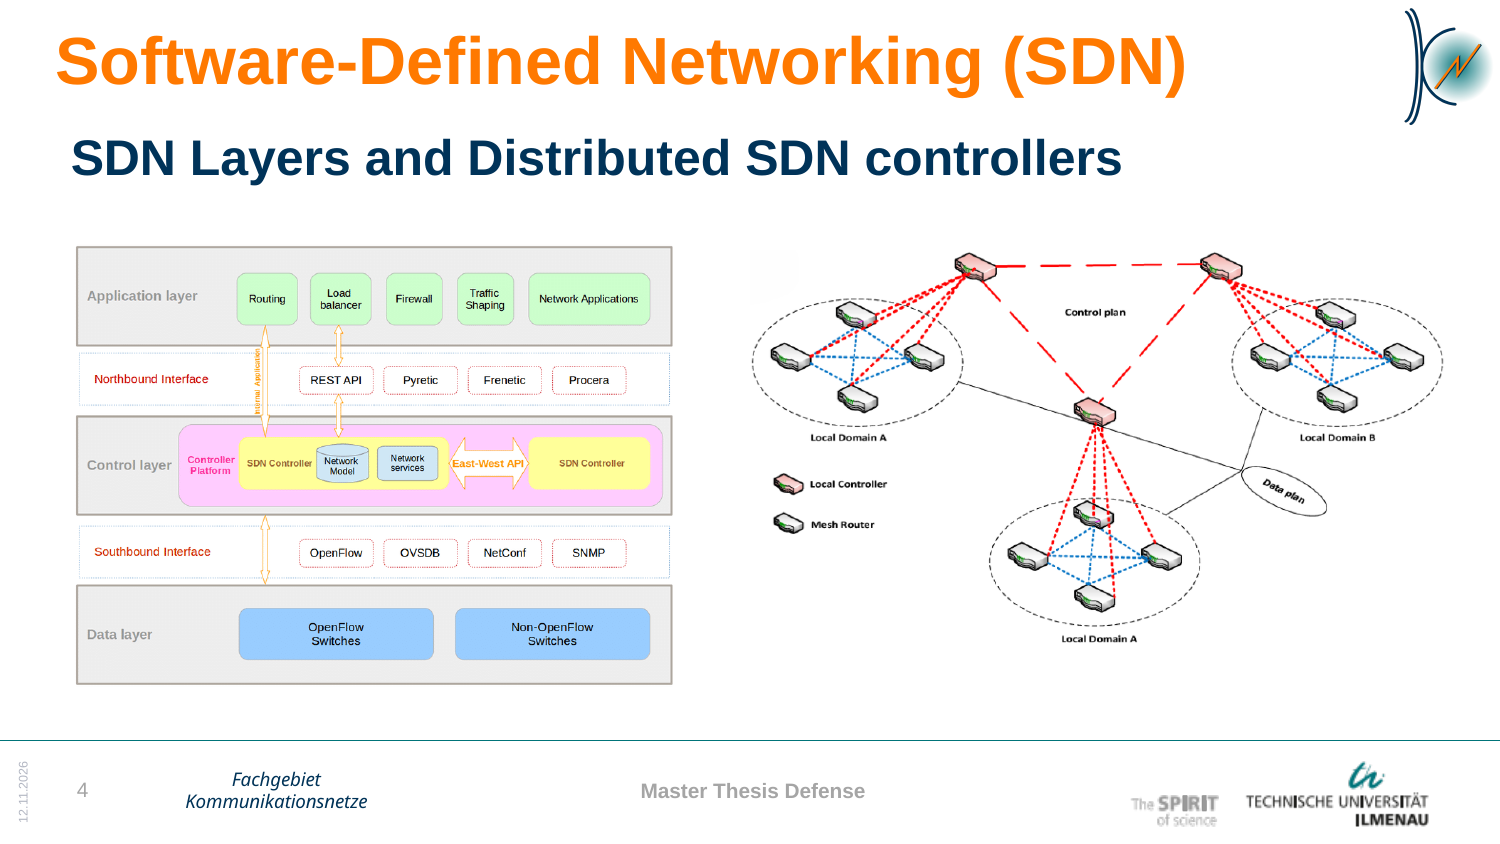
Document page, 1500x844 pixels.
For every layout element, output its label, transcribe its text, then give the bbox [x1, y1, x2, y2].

list SDN Layers and Distributed SDN controllers [70, 132, 1400, 239]
slide_number 4 [76, 766, 160, 812]
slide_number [0, 740, 46, 844]
picture [749, 0, 1500, 646]
list Software-Defined Networking (SDN) [55, 0, 1385, 133]
picture [70, 238, 675, 692]
footer Master Thesis Defense [383, 767, 1123, 813]
